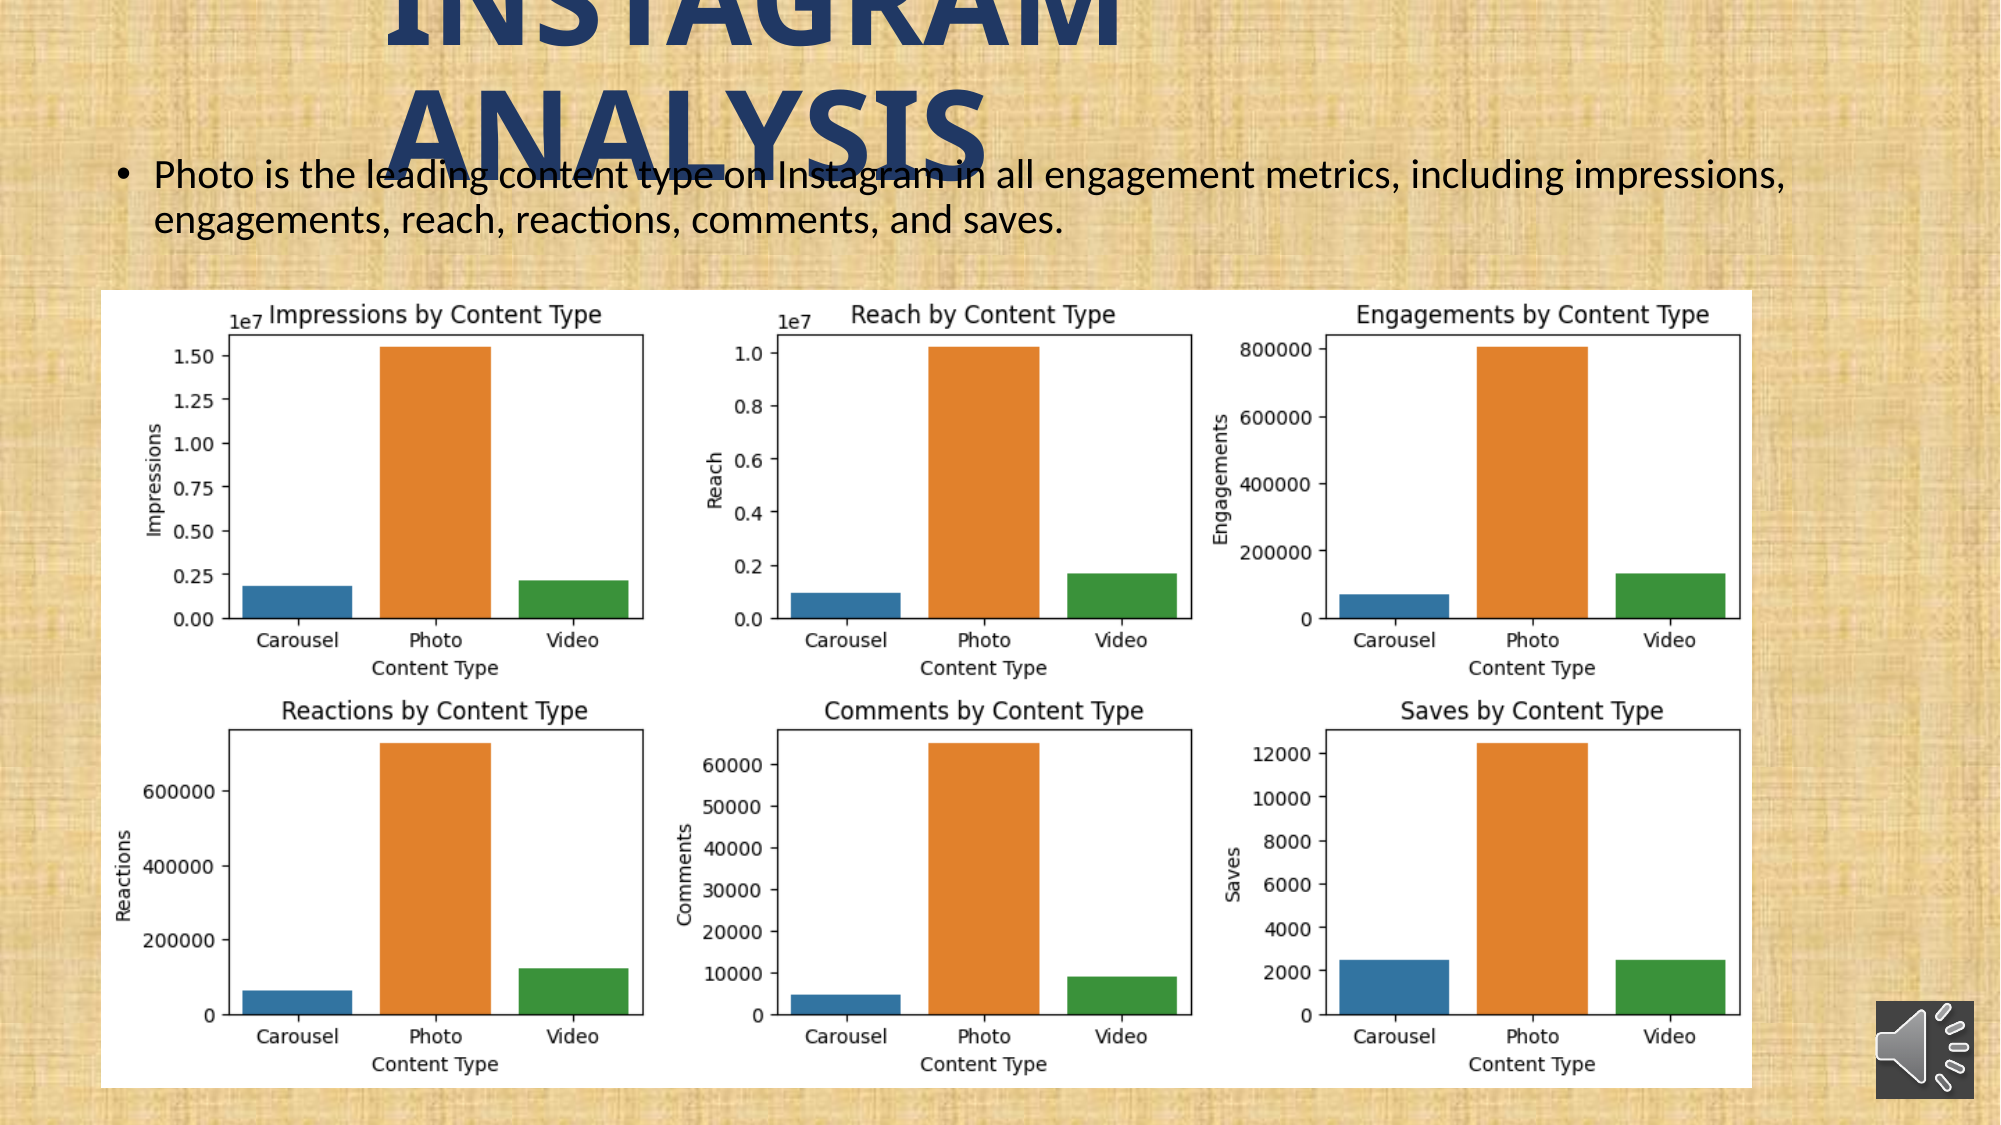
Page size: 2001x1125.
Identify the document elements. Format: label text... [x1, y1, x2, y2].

picture [0, 0, 2001, 1125]
list Photo is the leading content type on Instagram in all engagement metrics, including impressions, engagements, reach, reactions, comments, and saves. [101, 145, 1939, 1071]
title INSTAGRAM ANALYSIS [369, 0, 1498, 145]
